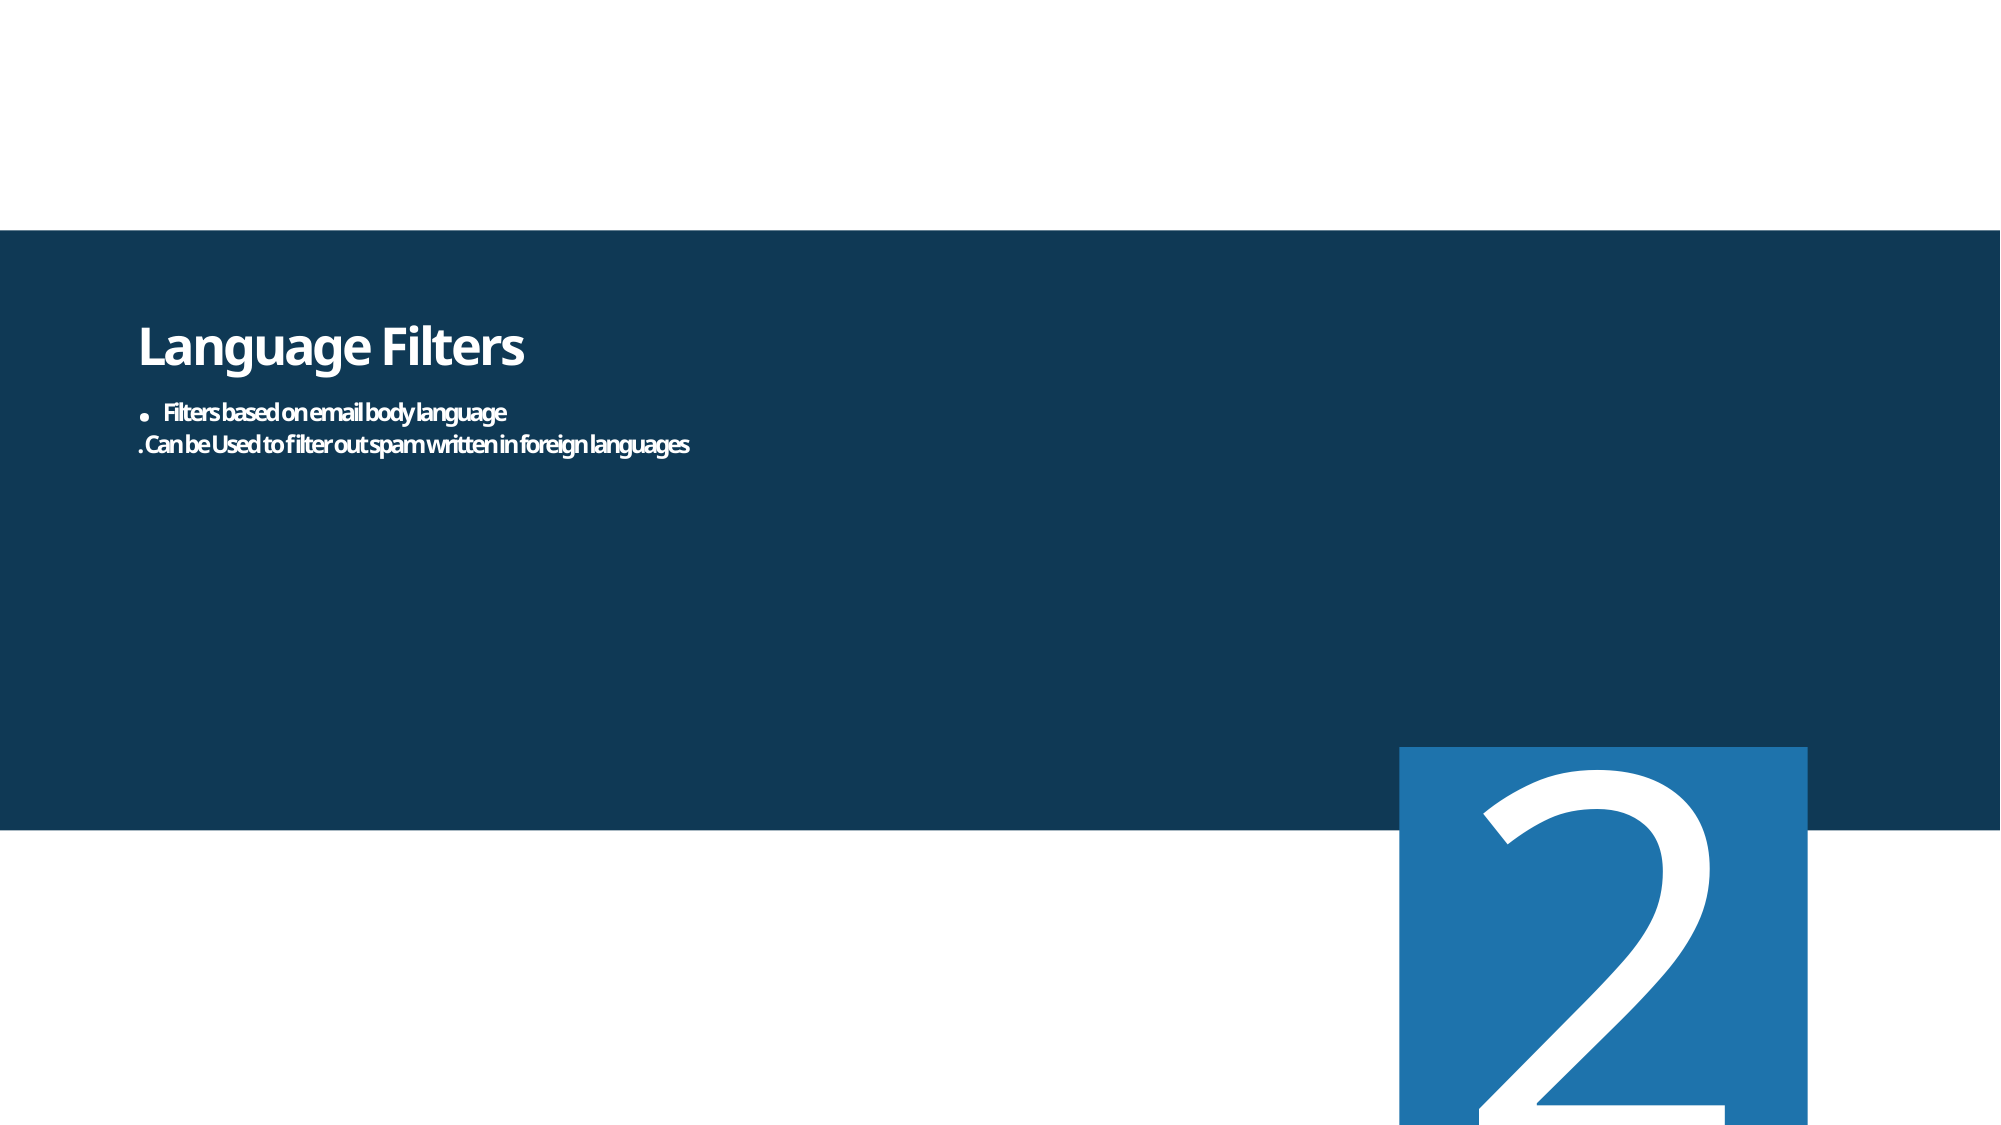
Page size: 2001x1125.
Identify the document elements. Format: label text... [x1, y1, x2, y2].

list 2 [1399, 747, 1808, 1125]
title Language Filters . Filters based on email body language . Can be Used to filter out spam written in foreign languages [137, 312, 1431, 591]
